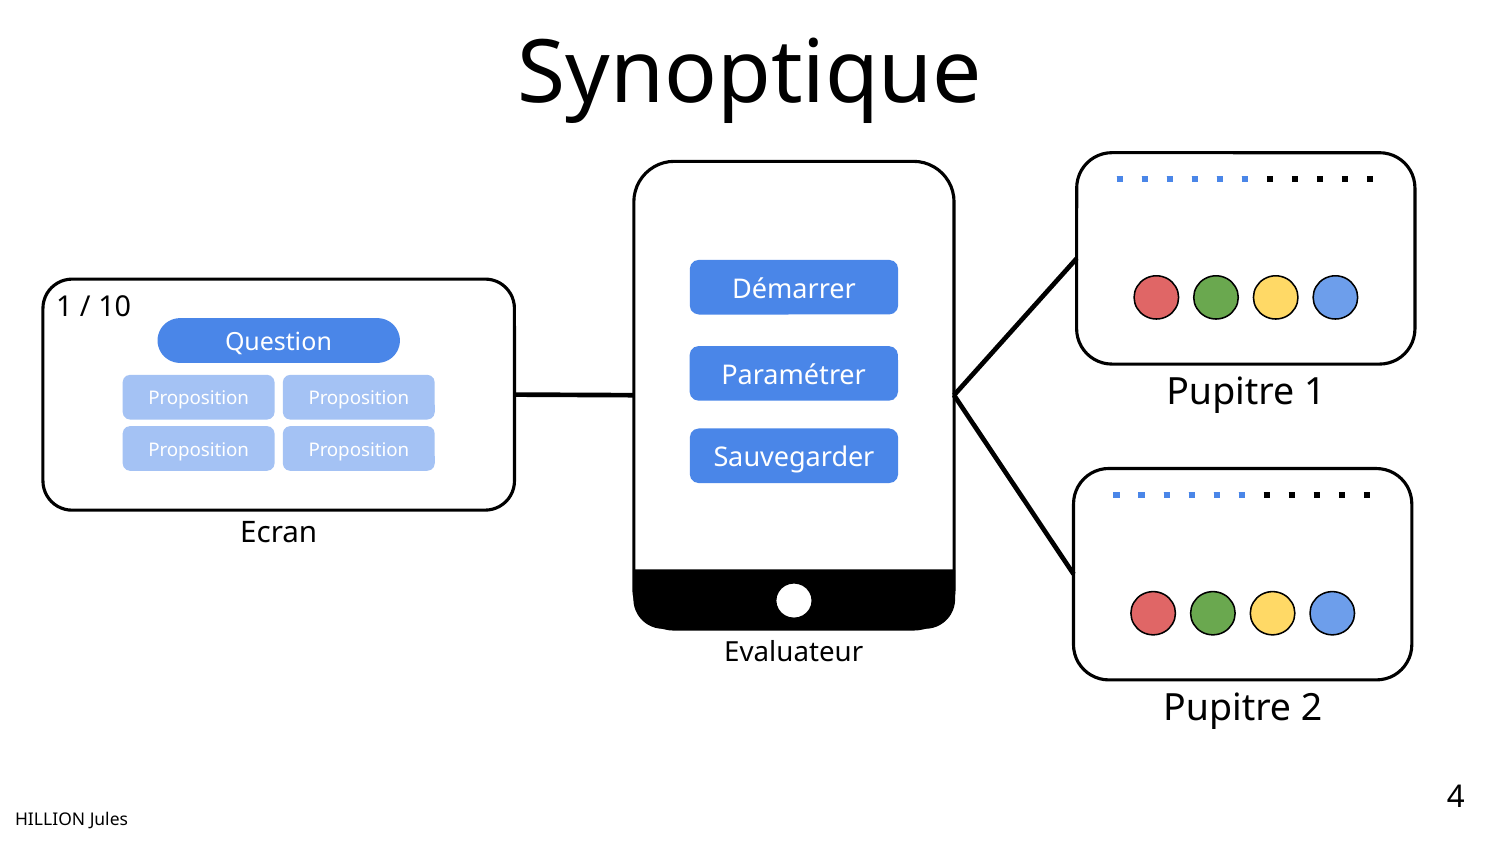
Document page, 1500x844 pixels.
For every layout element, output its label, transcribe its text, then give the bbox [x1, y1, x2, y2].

text_box [1313, 275, 1358, 320]
text_box [1134, 275, 1179, 320]
subtitle HILLION Jules [0, 789, 272, 844]
text_box [1073, 468, 1412, 680]
text_box [1250, 591, 1295, 635]
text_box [953, 258, 1077, 396]
title Pupitre 1 [1131, 351, 1361, 430]
text_box [633, 161, 955, 592]
text_box Sauvegarder [689, 428, 899, 484]
text_box [1193, 275, 1239, 320]
text_box Proposition [282, 374, 435, 420]
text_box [953, 394, 1074, 575]
text_box [1190, 591, 1236, 635]
text_box [42, 279, 515, 511]
title 1 / 10 [40, 272, 148, 338]
title Pupitre 2 [1128, 667, 1358, 746]
text_box [1310, 591, 1355, 635]
text_box Démarrer [689, 259, 899, 315]
title Synoptique [126, 0, 1374, 135]
text_box [634, 570, 955, 629]
text_box [1253, 275, 1298, 320]
text_box Proposition [122, 426, 275, 471]
text_box Question [157, 318, 400, 363]
text_box [775, 582, 813, 619]
text_box [1076, 152, 1415, 365]
text_box [1130, 591, 1176, 635]
slide_number ‹#› [1389, 764, 1480, 830]
title Evaluateur [699, 628, 889, 683]
text_box Paramétrer [689, 346, 899, 401]
text_box Proposition [282, 426, 435, 471]
title Ecran [192, 498, 365, 564]
text_box Proposition [122, 374, 275, 420]
